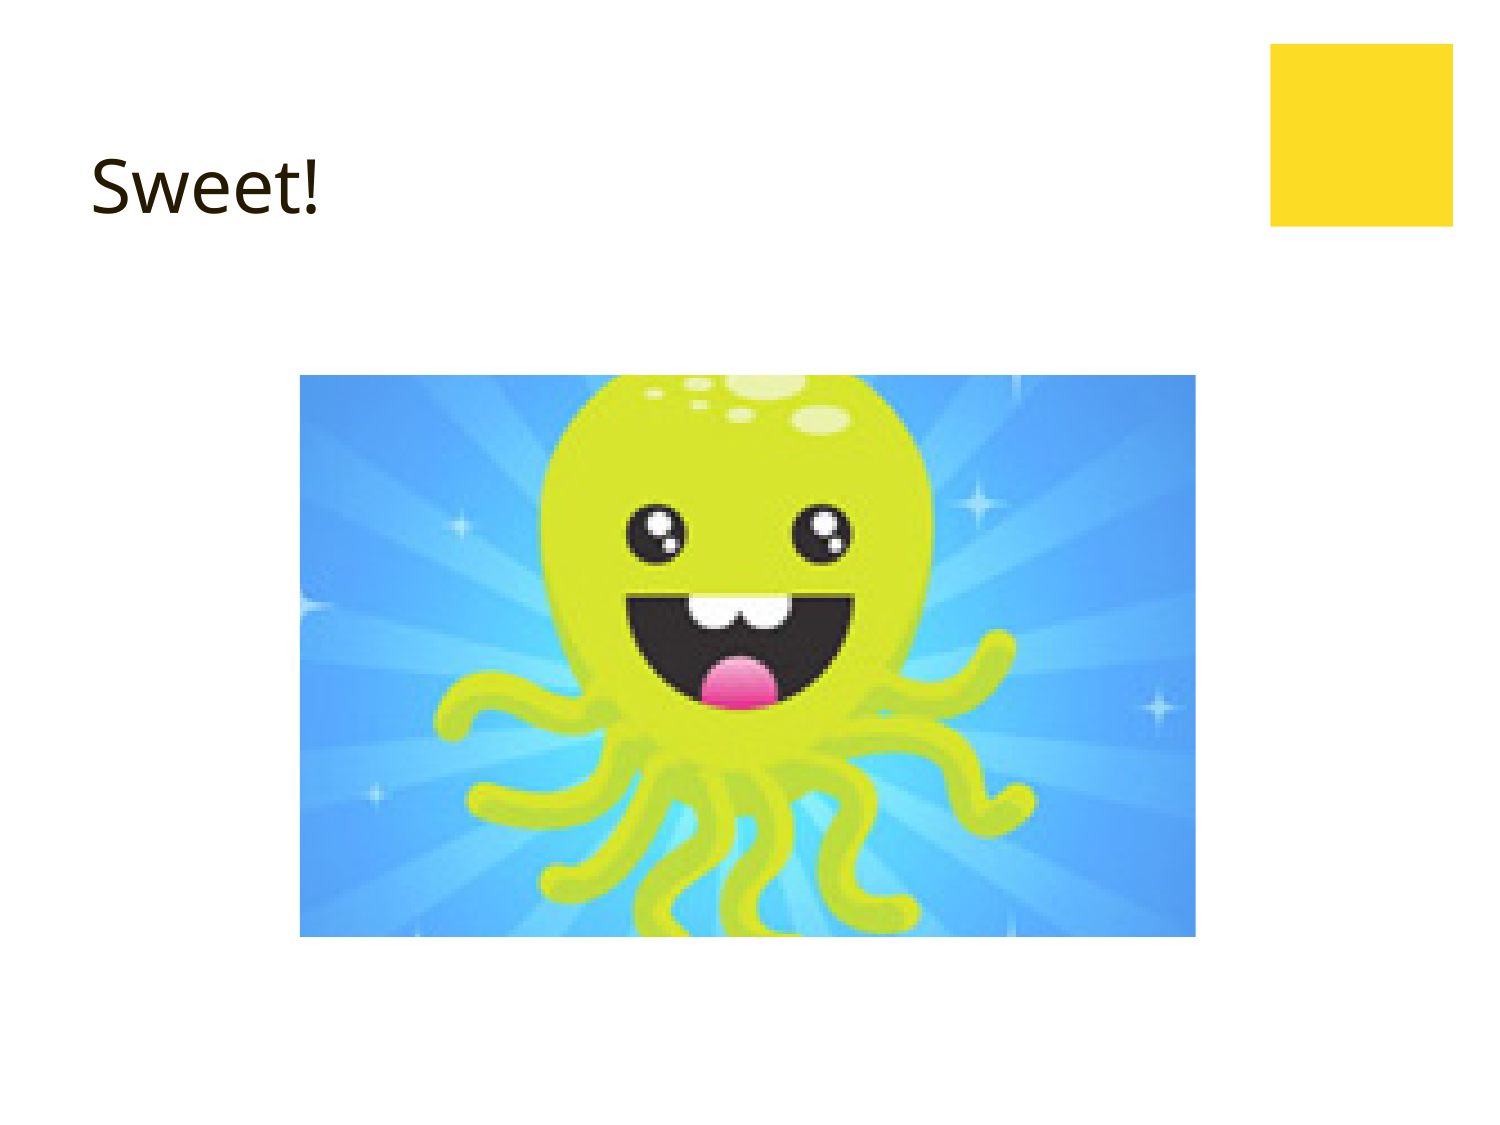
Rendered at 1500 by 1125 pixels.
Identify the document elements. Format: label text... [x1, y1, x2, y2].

title Sweet! [75, 43, 1271, 236]
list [299, 375, 1197, 938]
